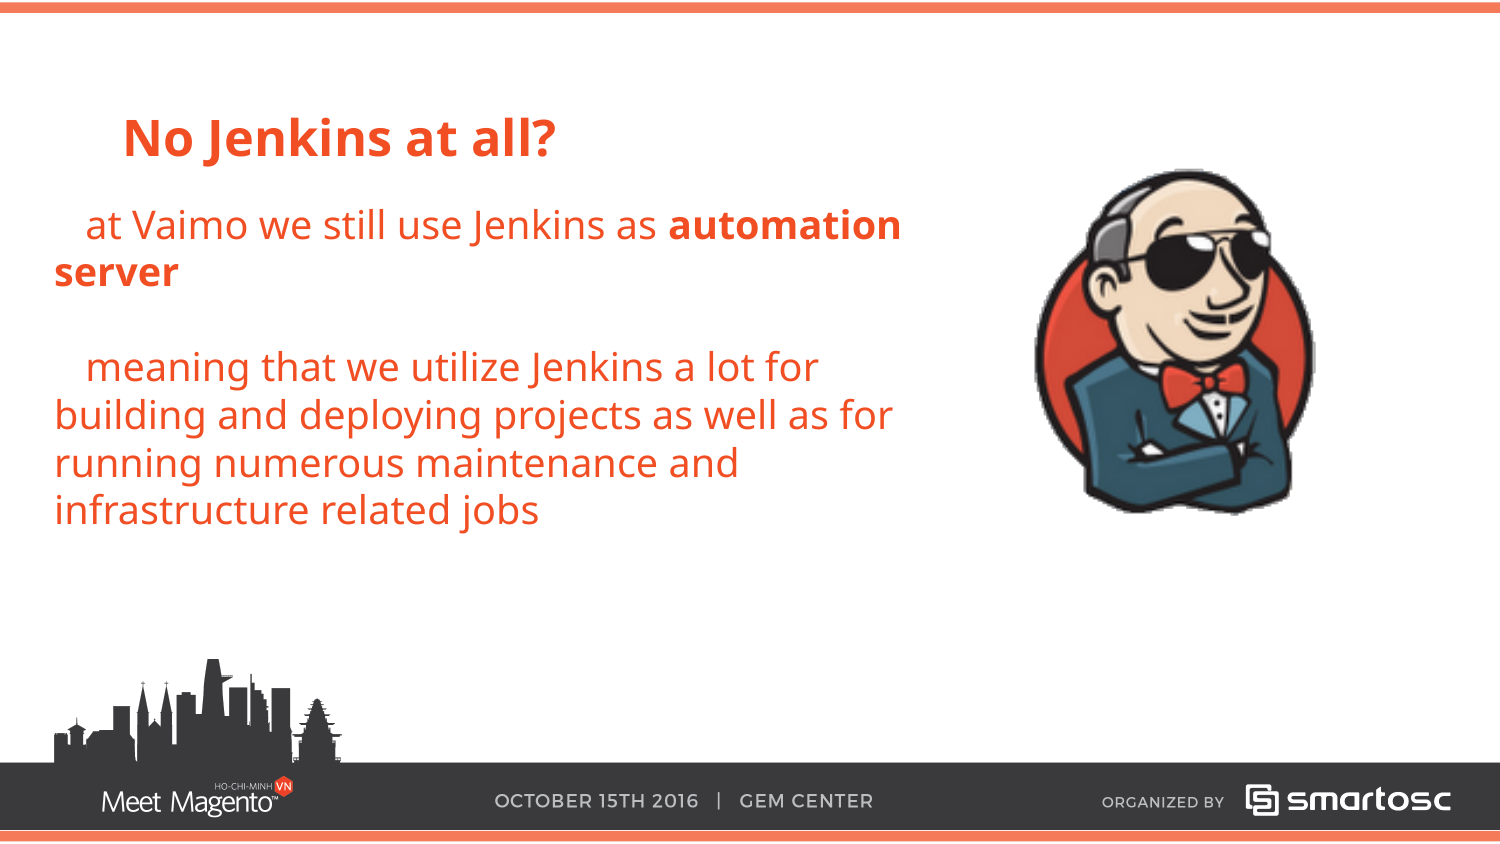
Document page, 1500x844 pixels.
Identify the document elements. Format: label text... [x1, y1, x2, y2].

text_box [46, 142, 1466, 543]
picture [0, 659, 1500, 830]
text_box No Jenkins at all? [115, 98, 1121, 142]
